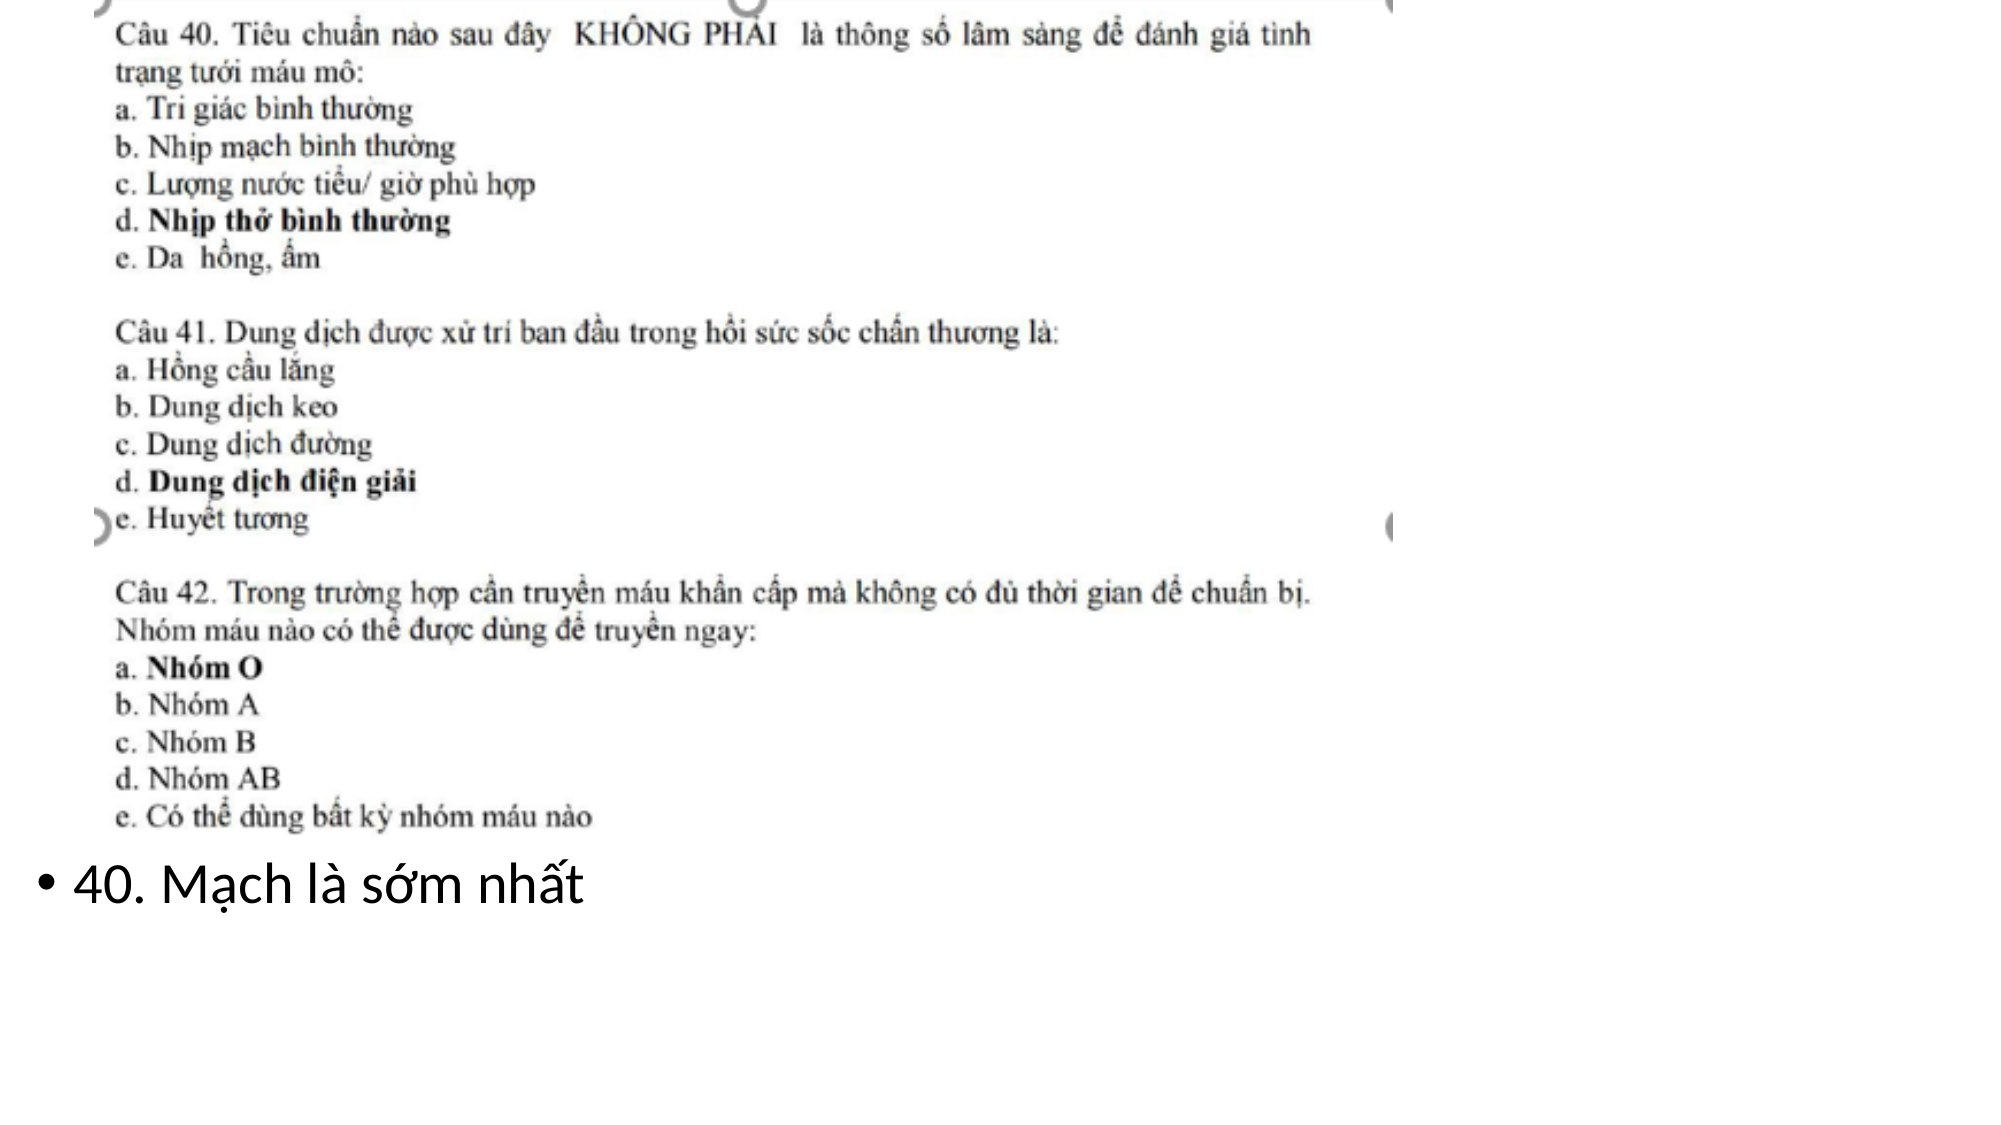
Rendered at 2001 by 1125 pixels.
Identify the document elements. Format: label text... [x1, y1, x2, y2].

picture [94, 0, 1393, 846]
list 40. Mạch là sớm nhất [21, 845, 1863, 1014]
